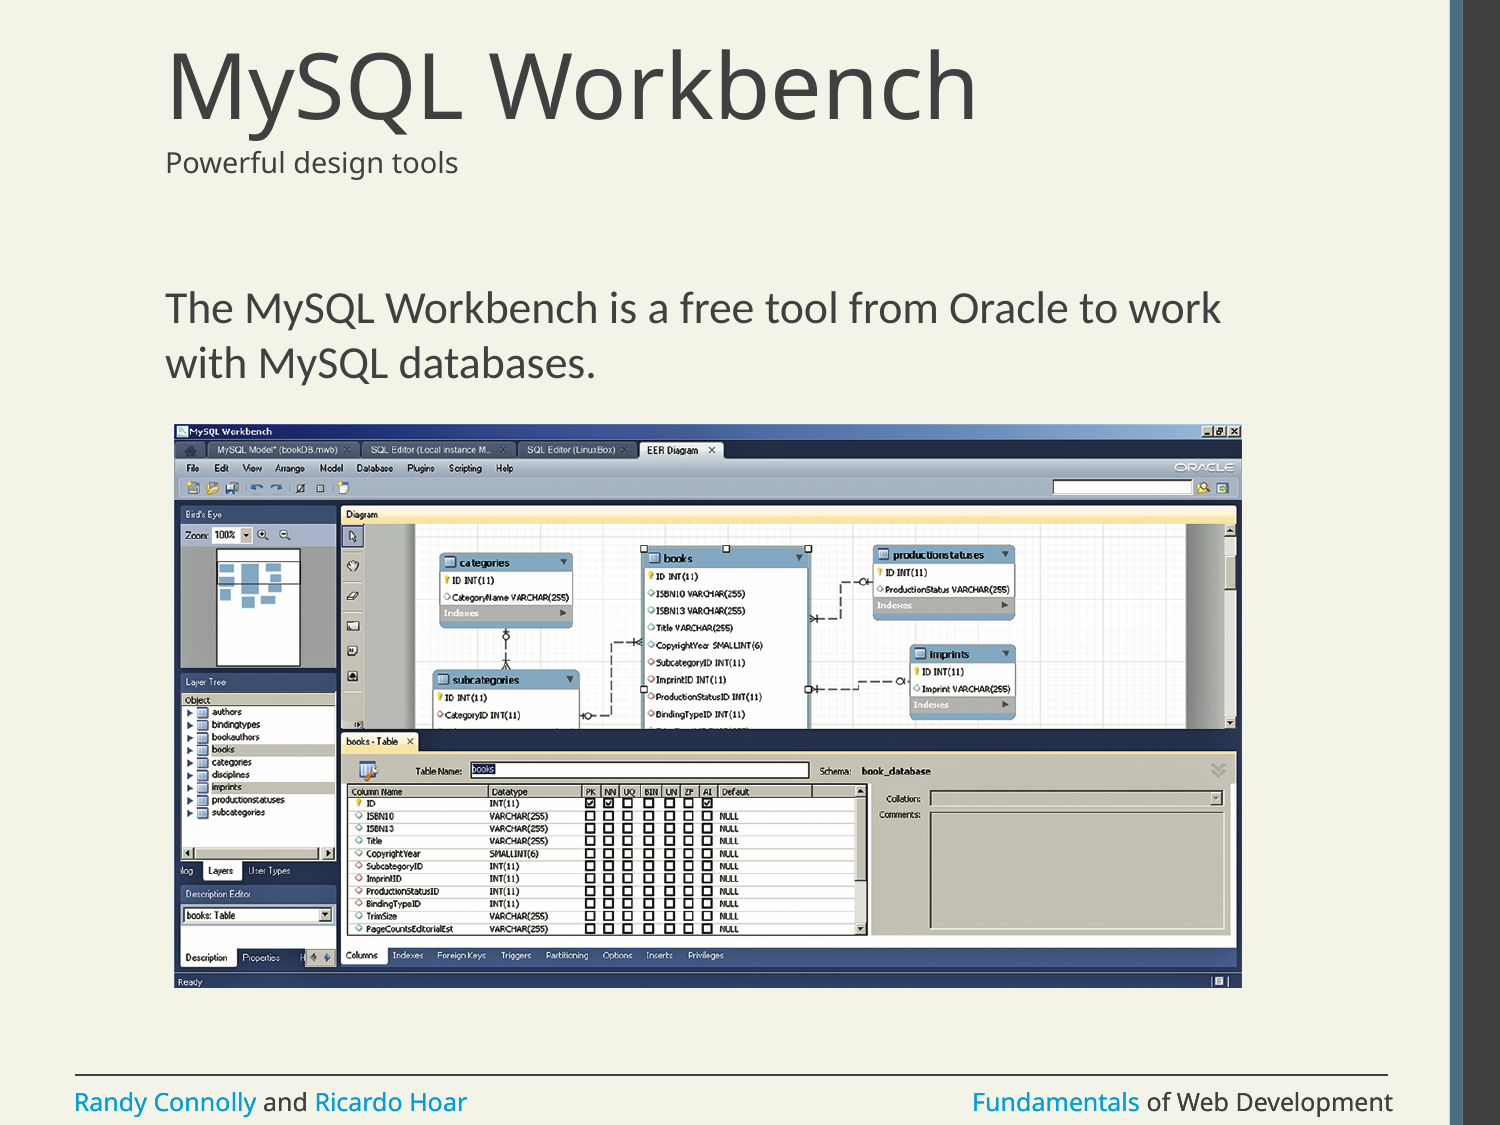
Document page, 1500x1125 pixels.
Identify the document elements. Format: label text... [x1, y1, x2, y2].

list Powerful design tools [150, 137, 1200, 188]
title MySQL Workbench [150, 20, 1425, 188]
picture [174, 424, 1243, 988]
list The MySQL Workbench is a free tool from Oracle to work with MySQL databases. [150, 270, 1288, 1013]
